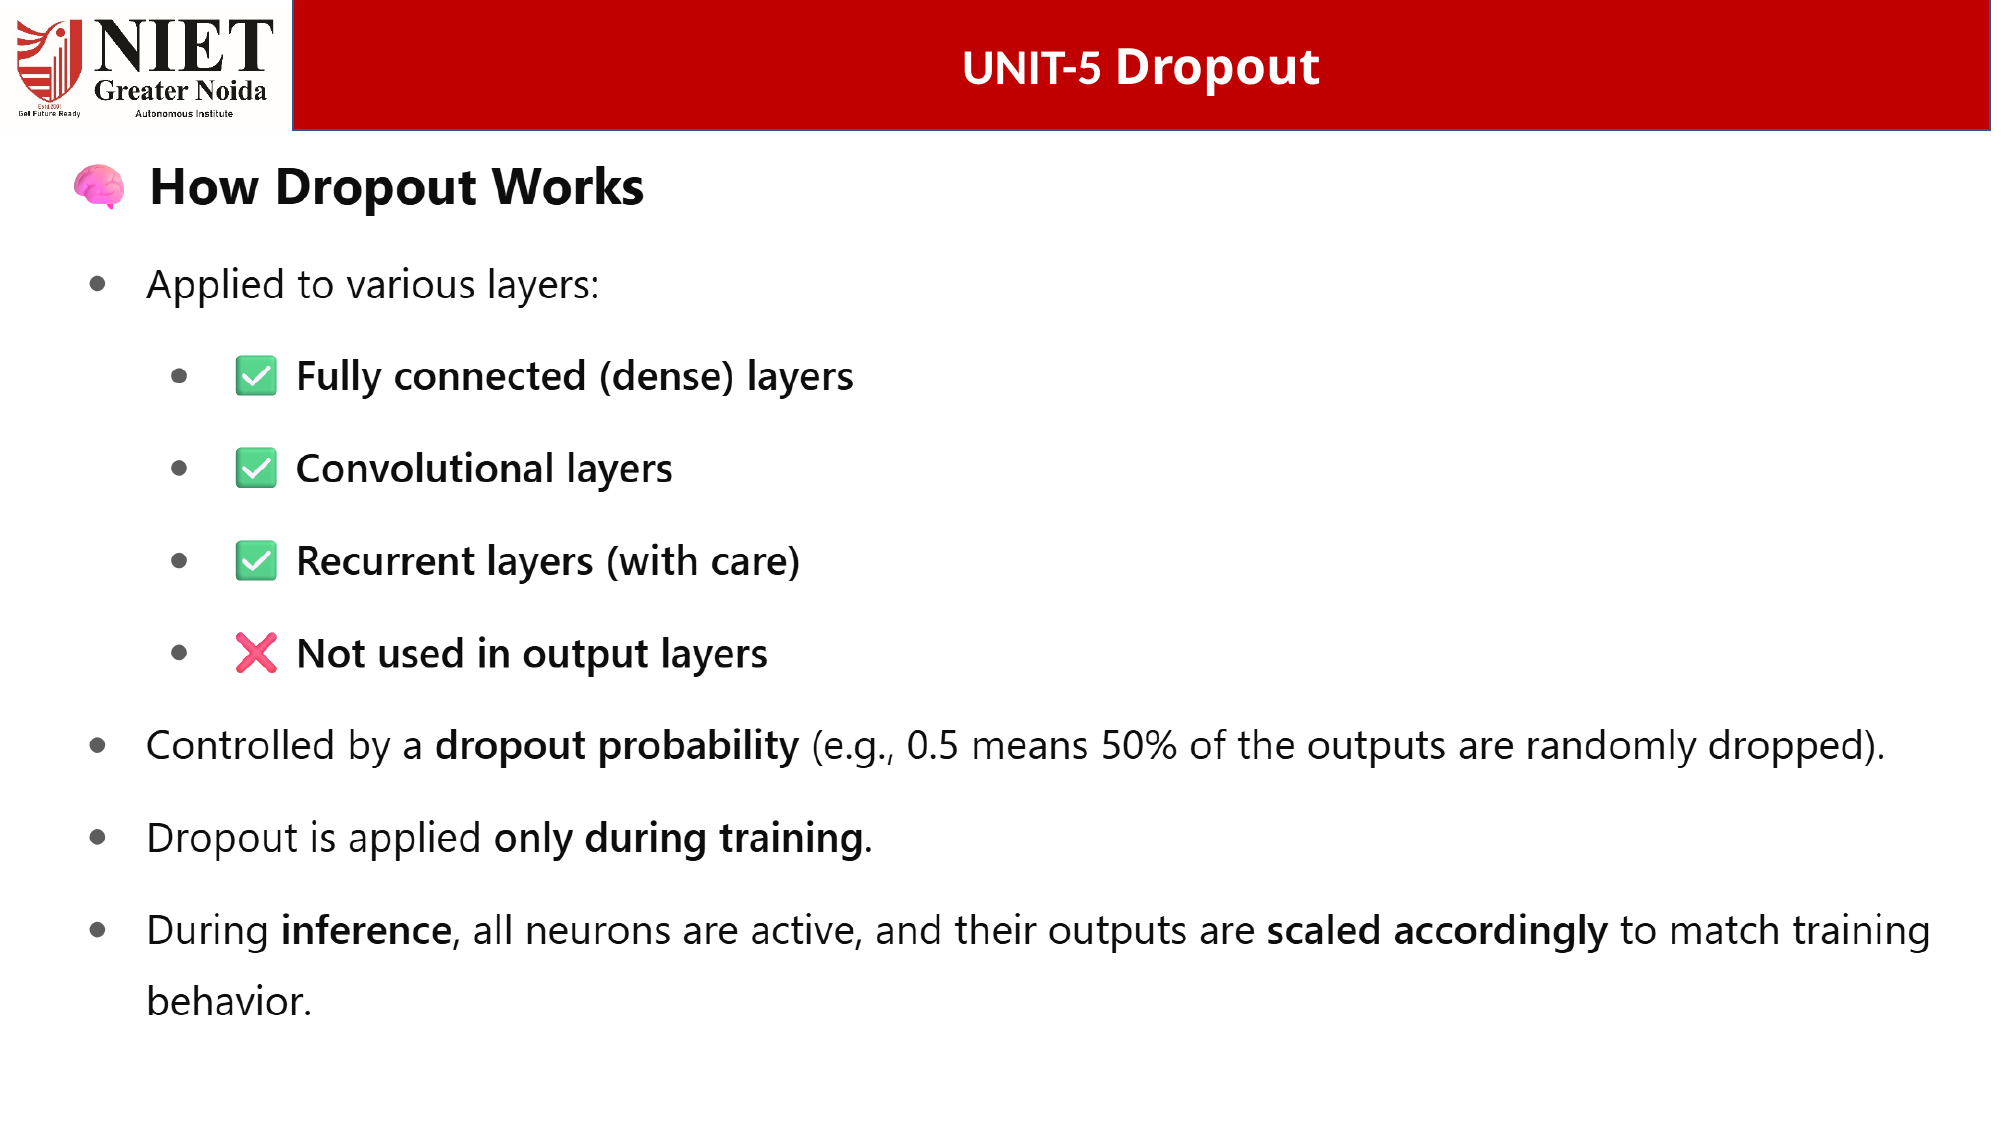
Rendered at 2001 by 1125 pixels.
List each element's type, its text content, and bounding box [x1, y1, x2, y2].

picture [0, 6, 290, 131]
picture [59, 148, 1941, 1088]
text_box UNIT-5 Dropout [292, 0, 1991, 131]
